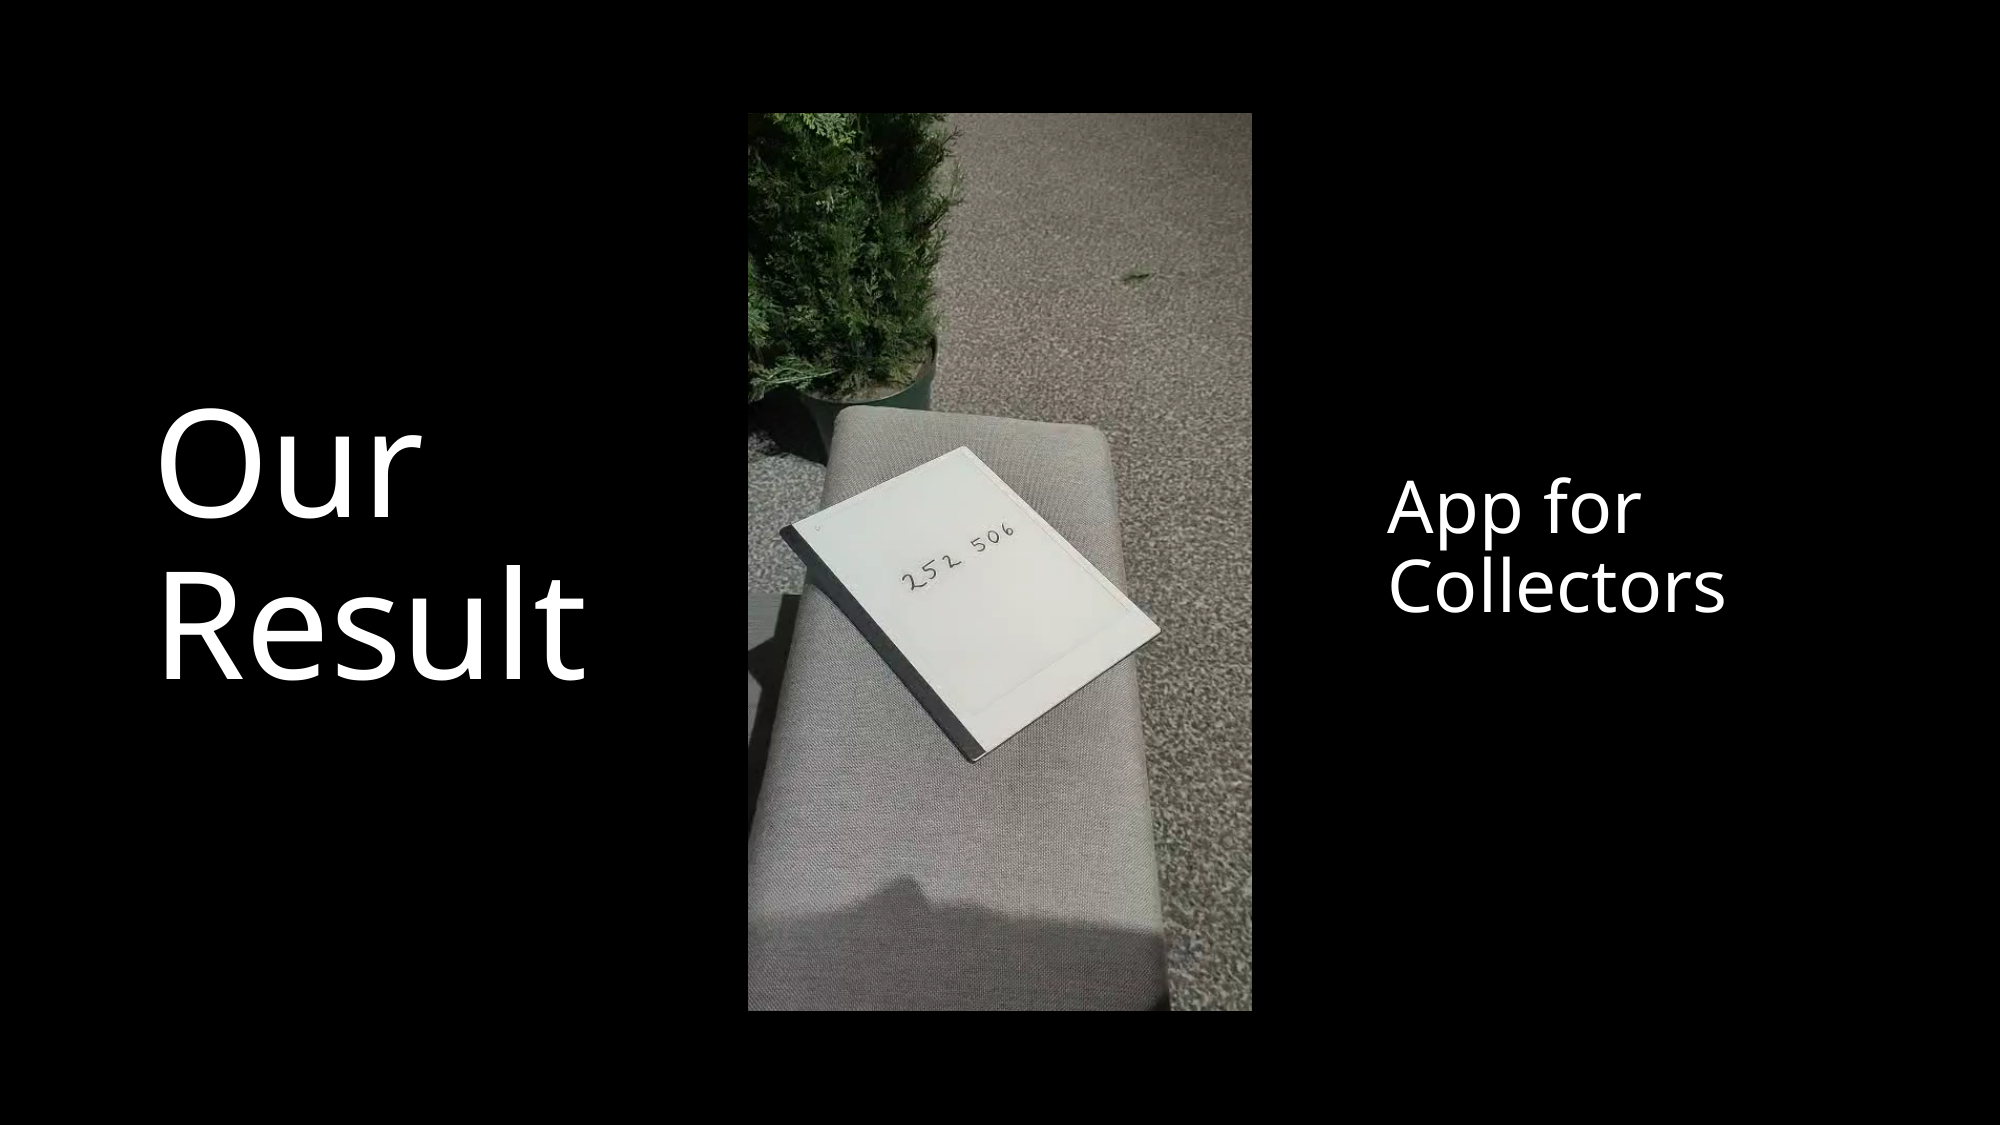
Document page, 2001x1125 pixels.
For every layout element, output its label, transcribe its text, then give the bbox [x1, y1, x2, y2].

text_box App for Collectors [1372, 59, 1957, 1040]
title Our Result [137, 59, 722, 1040]
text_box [747, 113, 1253, 1012]
